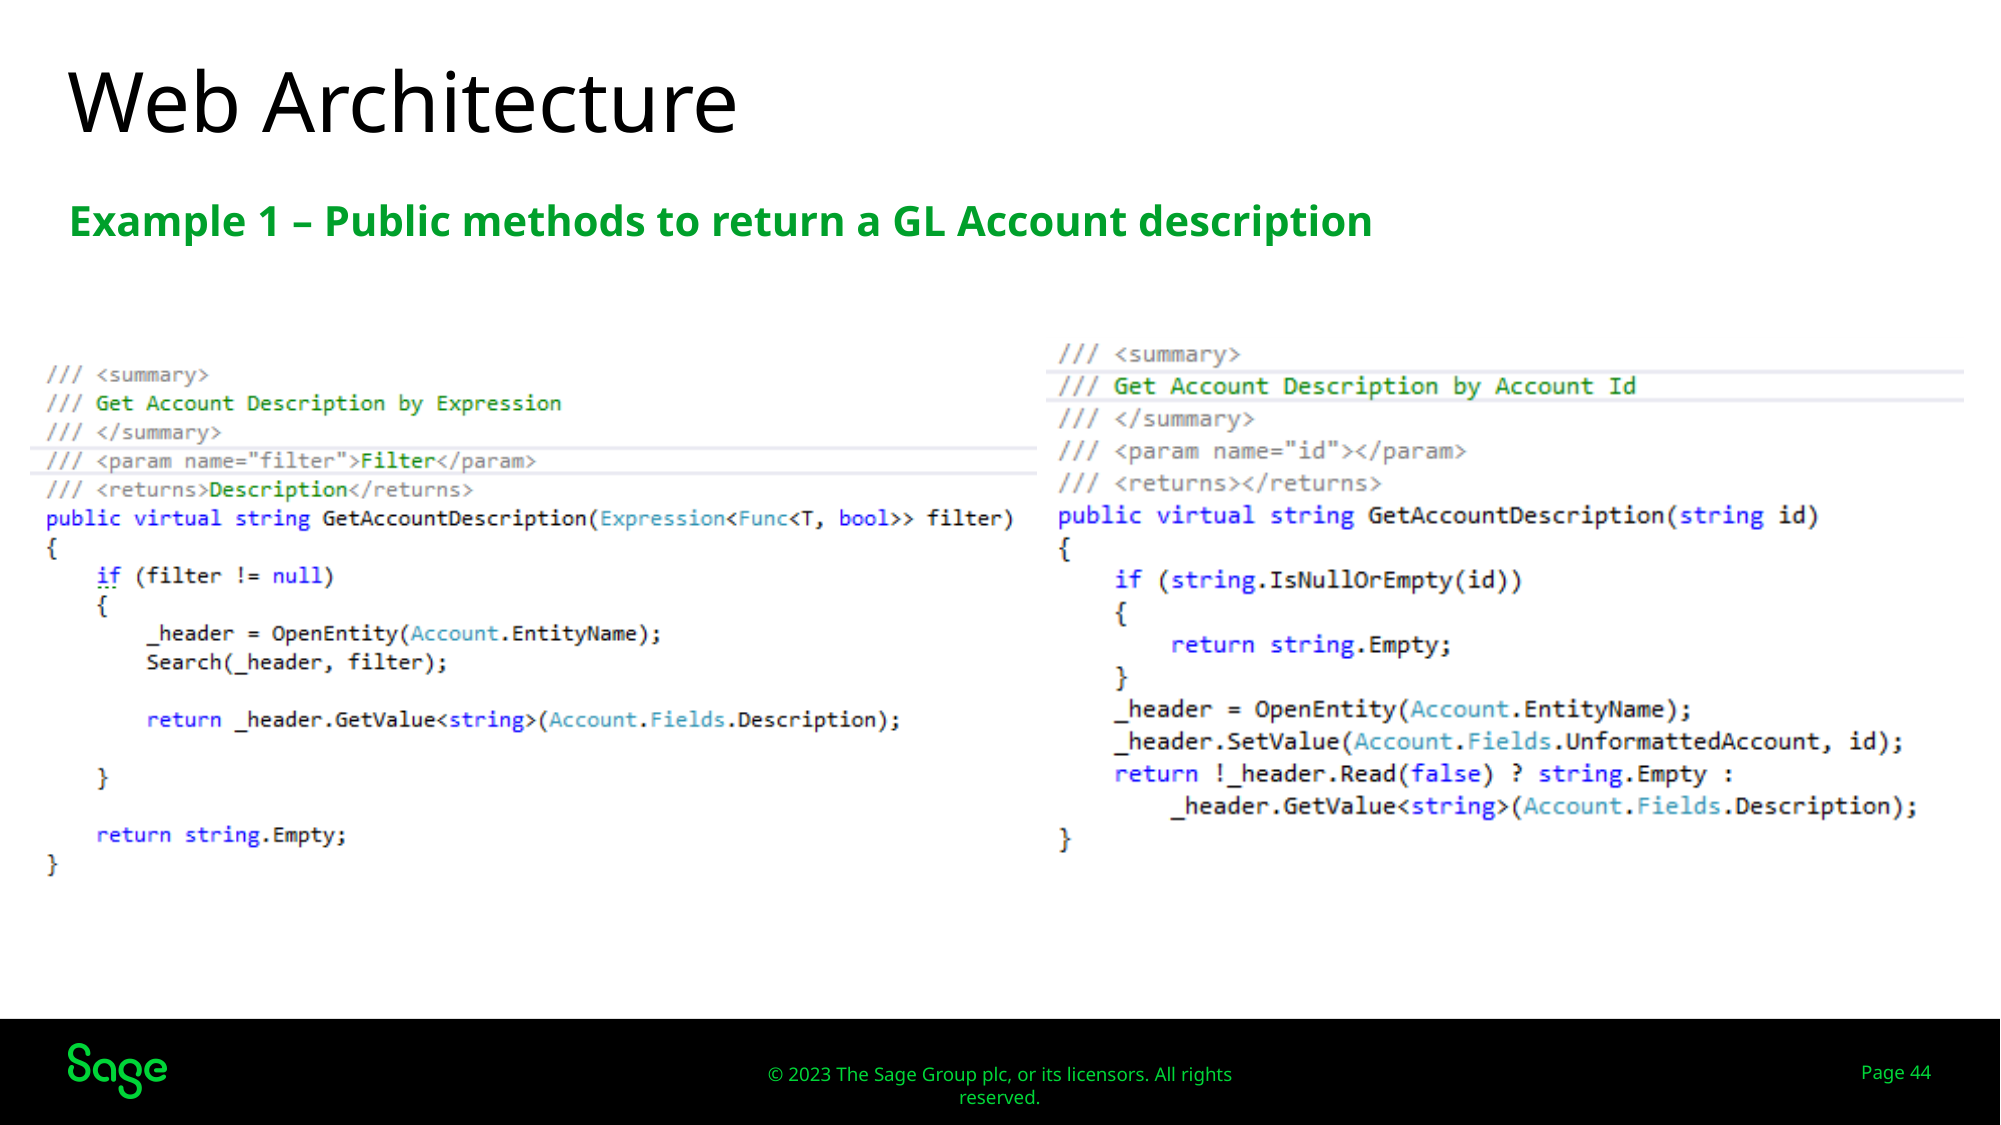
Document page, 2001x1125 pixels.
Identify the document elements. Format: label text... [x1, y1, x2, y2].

list Example 1 – Public methods to return a GL Account description [68, 186, 1930, 259]
title Web Architecture [67, 49, 1930, 147]
slide_number Page 44 [1809, 1043, 1947, 1104]
picture [68, 1043, 167, 1099]
picture [1046, 336, 1964, 873]
picture [29, 355, 1037, 898]
